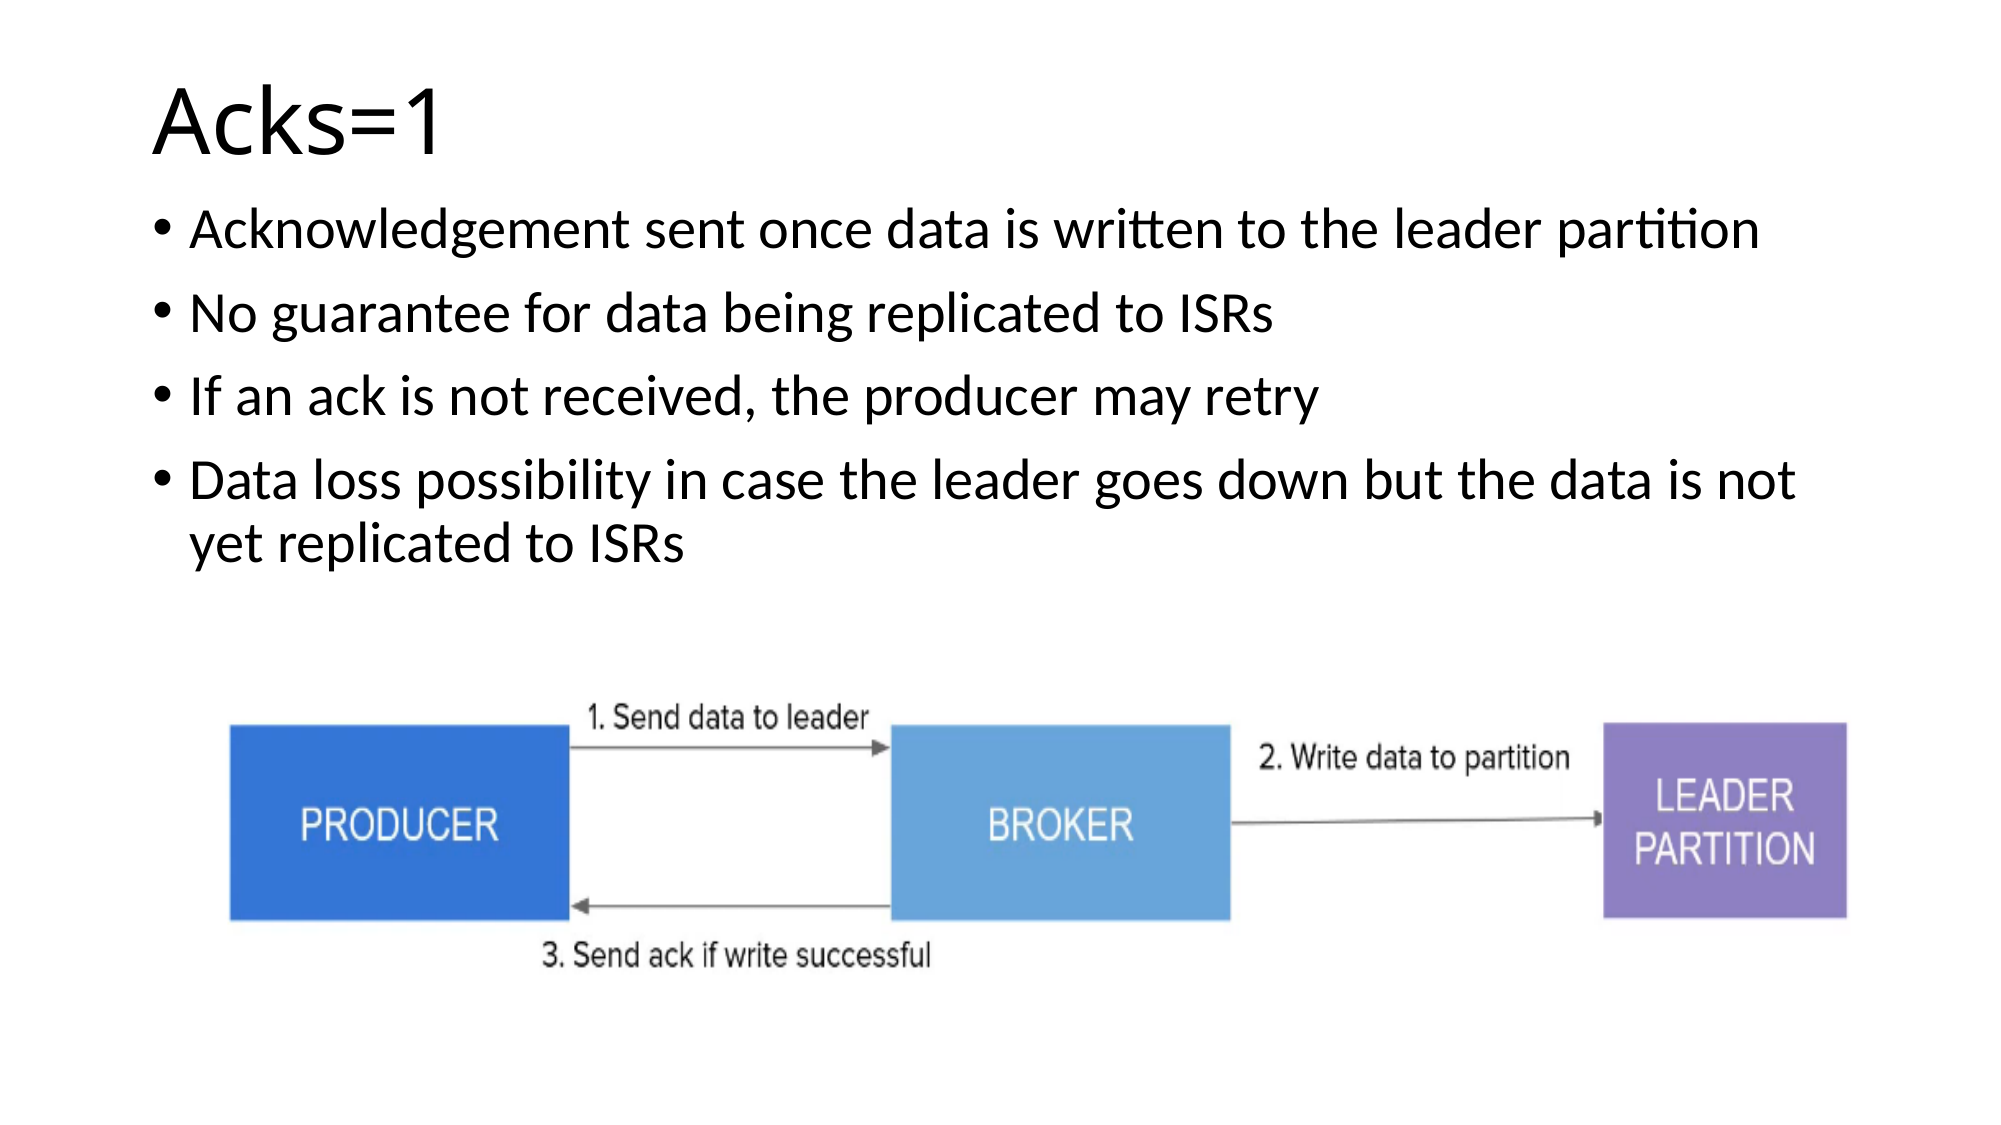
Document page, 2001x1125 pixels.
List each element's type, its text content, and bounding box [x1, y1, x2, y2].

list Acknowledgement sent once data is written to the leader partition No guarantee for data being replicated to ISRs If an ack is not received, the producer may retry Data loss possibility in case the leader goes down but the data is not yet replicated to ISRs [137, 190, 1863, 1014]
title Acks=1 [137, 59, 1863, 190]
picture [190, 601, 1916, 1032]
